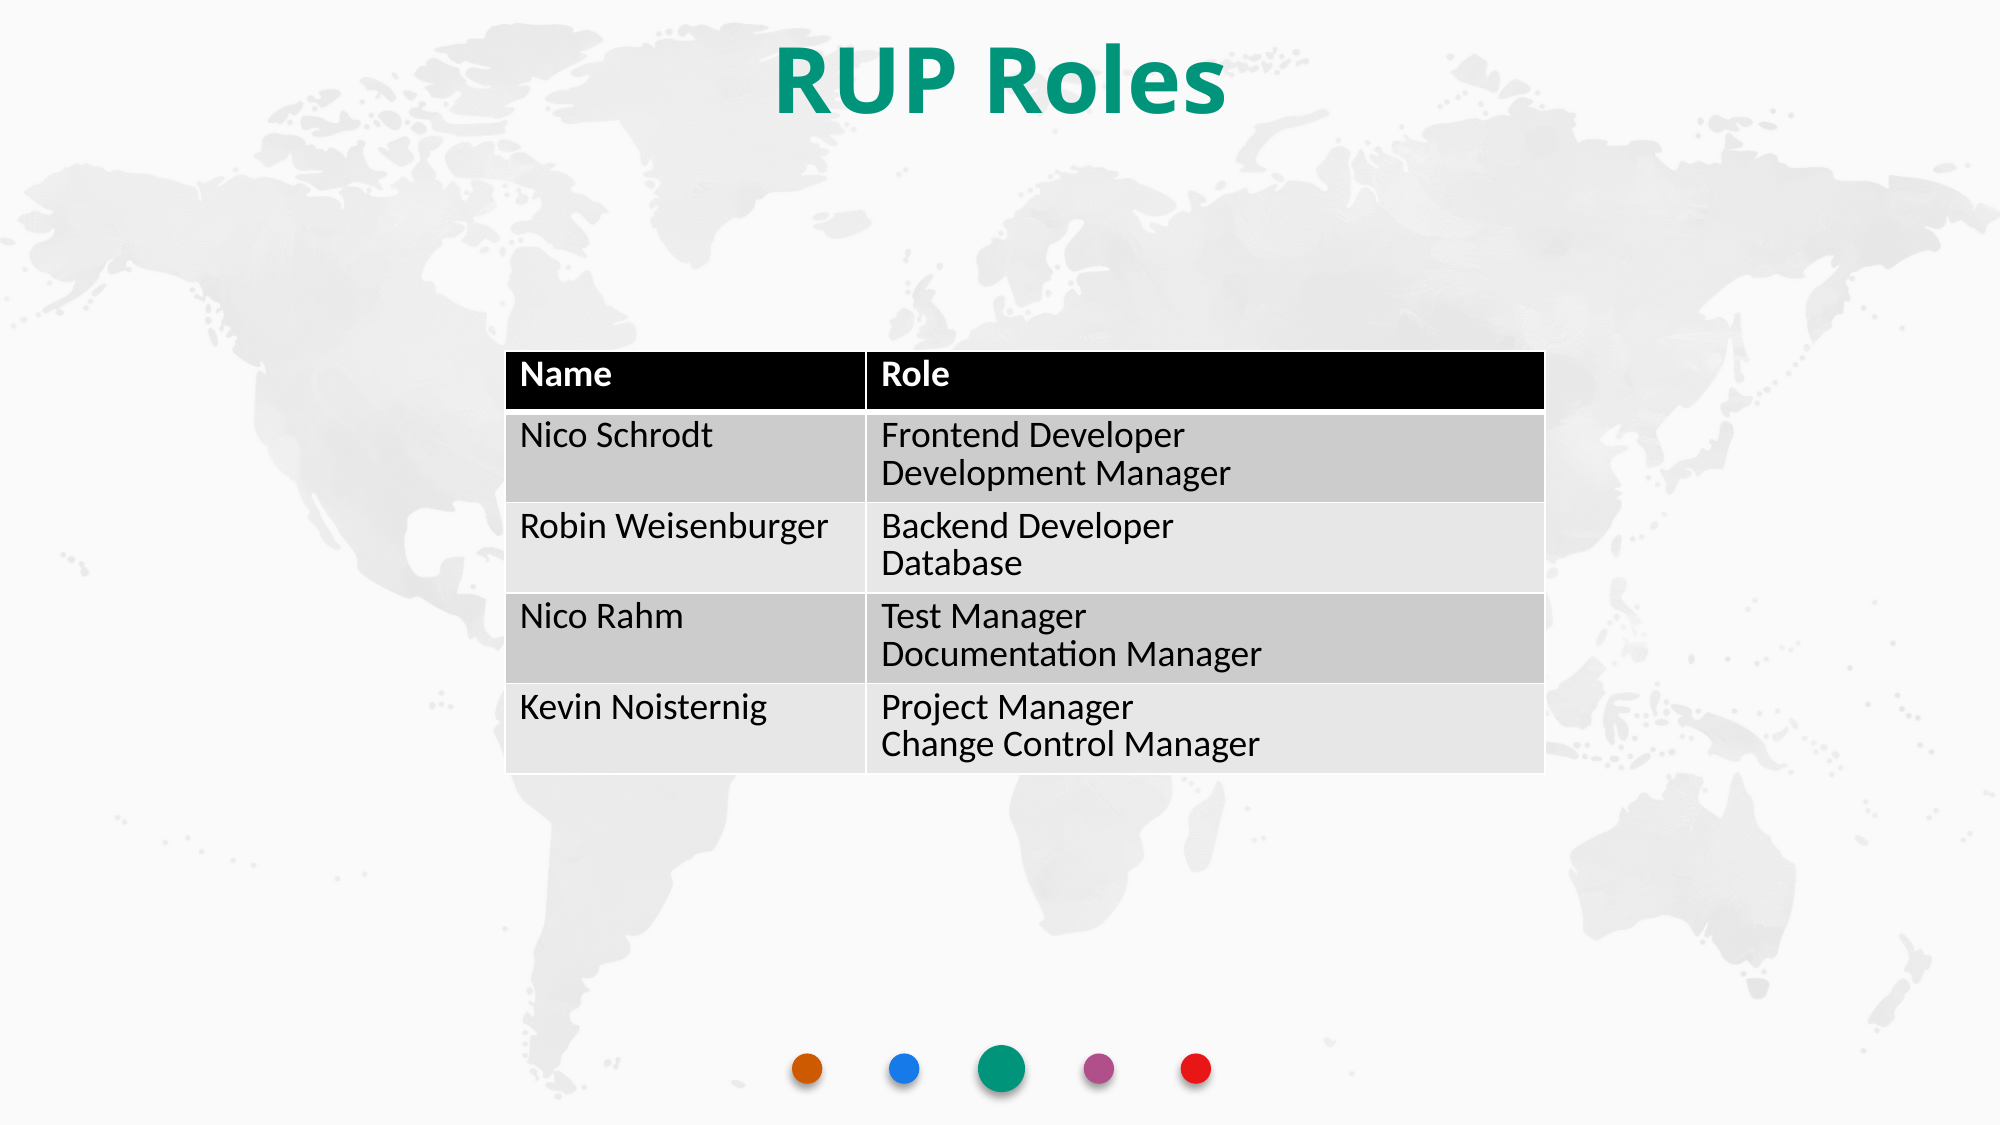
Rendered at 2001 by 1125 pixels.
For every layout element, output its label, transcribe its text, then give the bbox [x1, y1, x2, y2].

text_box [1179, 1052, 1213, 1085]
text_box [976, 1044, 1027, 1094]
table_cell Nico Schrodt [506, 415, 865, 502]
text_box [1082, 1052, 1116, 1085]
table_cell Backend Developer Database [867, 503, 1544, 592]
table_cell Robin Weisenburger [506, 503, 865, 592]
text_box [790, 1052, 824, 1085]
table_cell Project Manager Change Control Manager [867, 684, 1544, 773]
title RUP Roles [137, 22, 1863, 147]
text_box [887, 1052, 921, 1085]
table_cell Kevin Noisternig [506, 684, 865, 773]
table_header Role [867, 352, 1544, 409]
table_cell Frontend Developer Development Manager [867, 415, 1544, 502]
table_header Name [506, 352, 865, 409]
table_cell Test Manager Documentation Manager [867, 594, 1544, 683]
table_cell Nico Rahm [506, 594, 865, 683]
